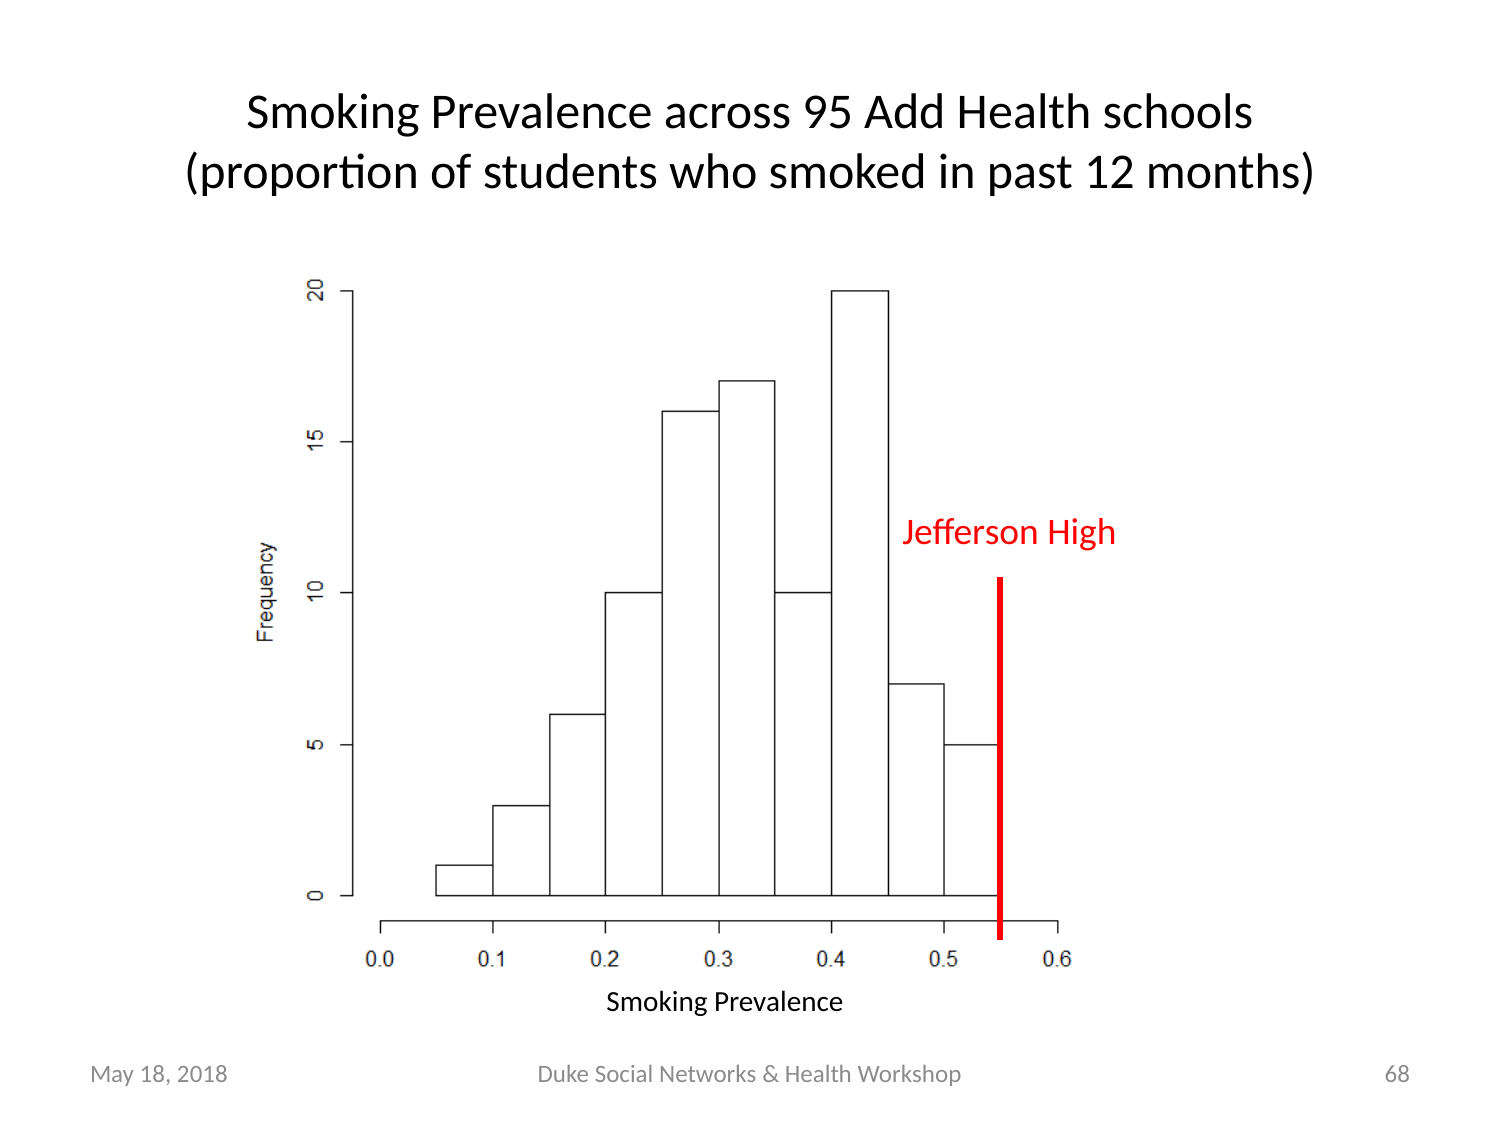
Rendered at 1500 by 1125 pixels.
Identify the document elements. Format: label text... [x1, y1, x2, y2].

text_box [887, 499, 1157, 940]
footer Duke Social Networks & Health Workshop [512, 1042, 988, 1103]
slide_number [75, 1042, 425, 1103]
title Smoking Prevalence across 95 Add Health schools (proportion of students who smoked in past 12 months) [75, 45, 1425, 233]
slide_number 68 [1074, 1042, 1425, 1103]
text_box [249, 162, 1139, 1026]
